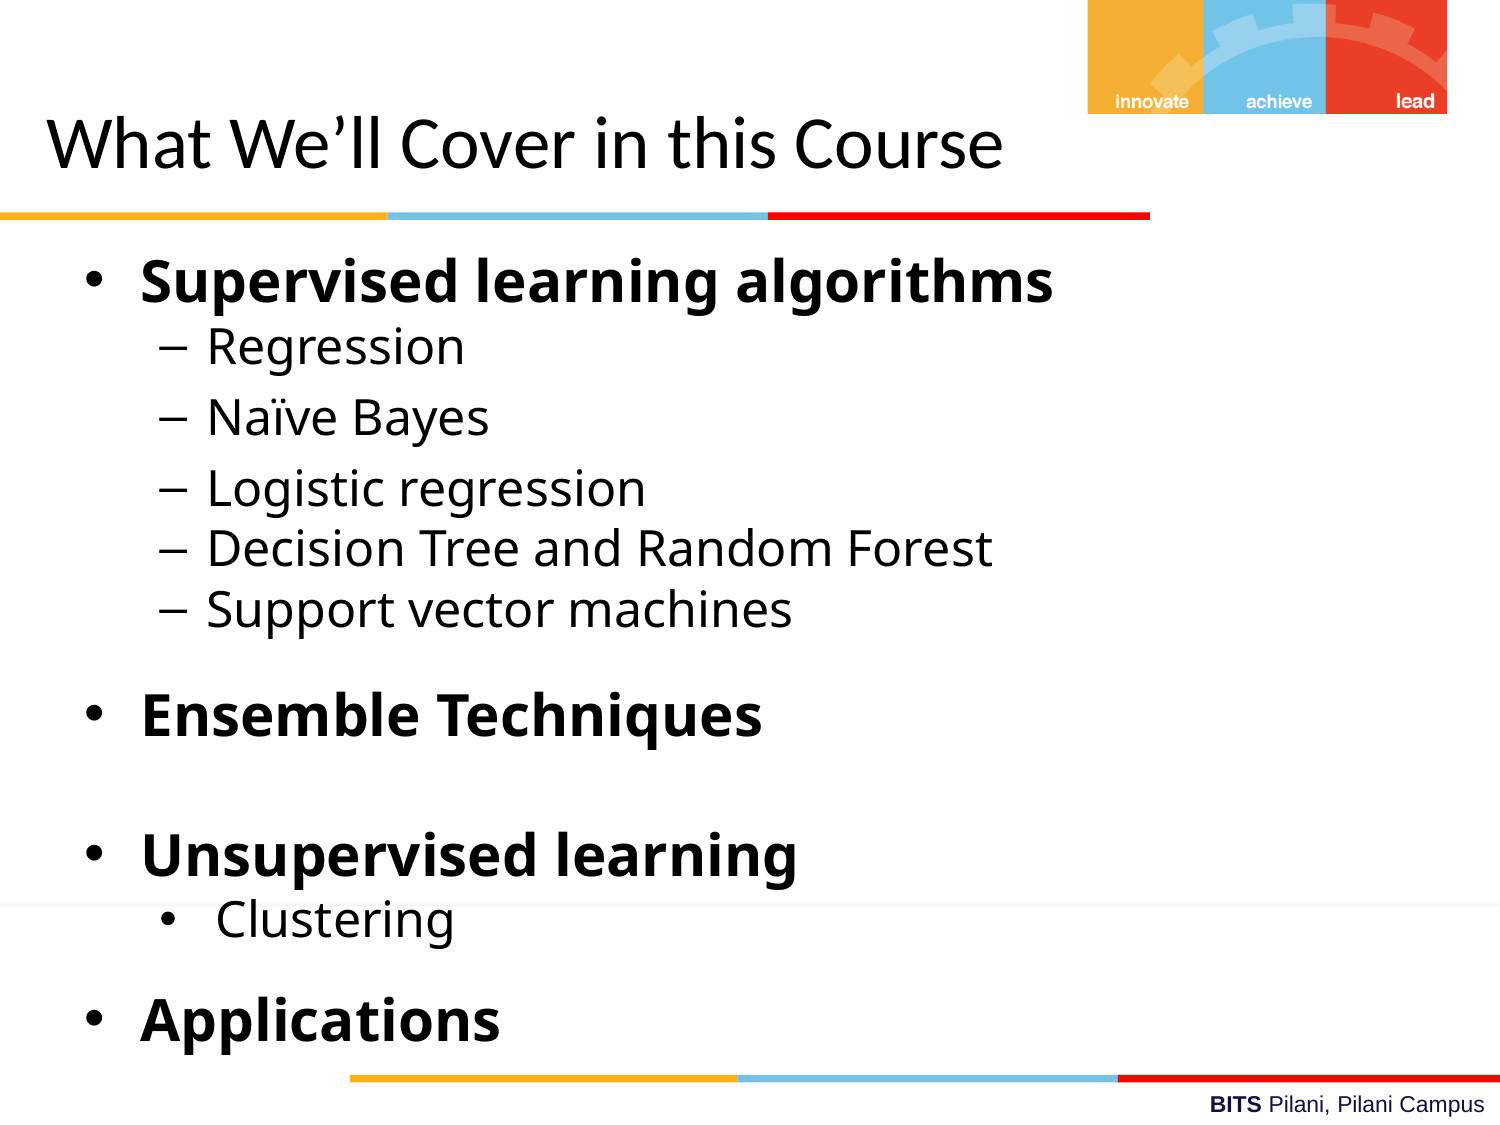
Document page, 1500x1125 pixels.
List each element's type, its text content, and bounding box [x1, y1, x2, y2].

text_box [0, 897, 1500, 906]
title What We’ll Cover in this Course [0, 91, 1050, 206]
picture [1087, 0, 1448, 114]
text_box Supervised learning algorithms Regression Naïve Bayes Logistic regression Decision Tree and Random Forest Support vector machines Ensemble Techniques Unsupervised learning Clustering Applications [82, 906, 1480, 1064]
text_box Supervised learning algorithms Regression Naïve Bayes Logistic regression Decision Tree and Random Forest Support vector machines Ensemble Techniques Unsupervised learning Clustering Applications [82, 241, 1480, 897]
